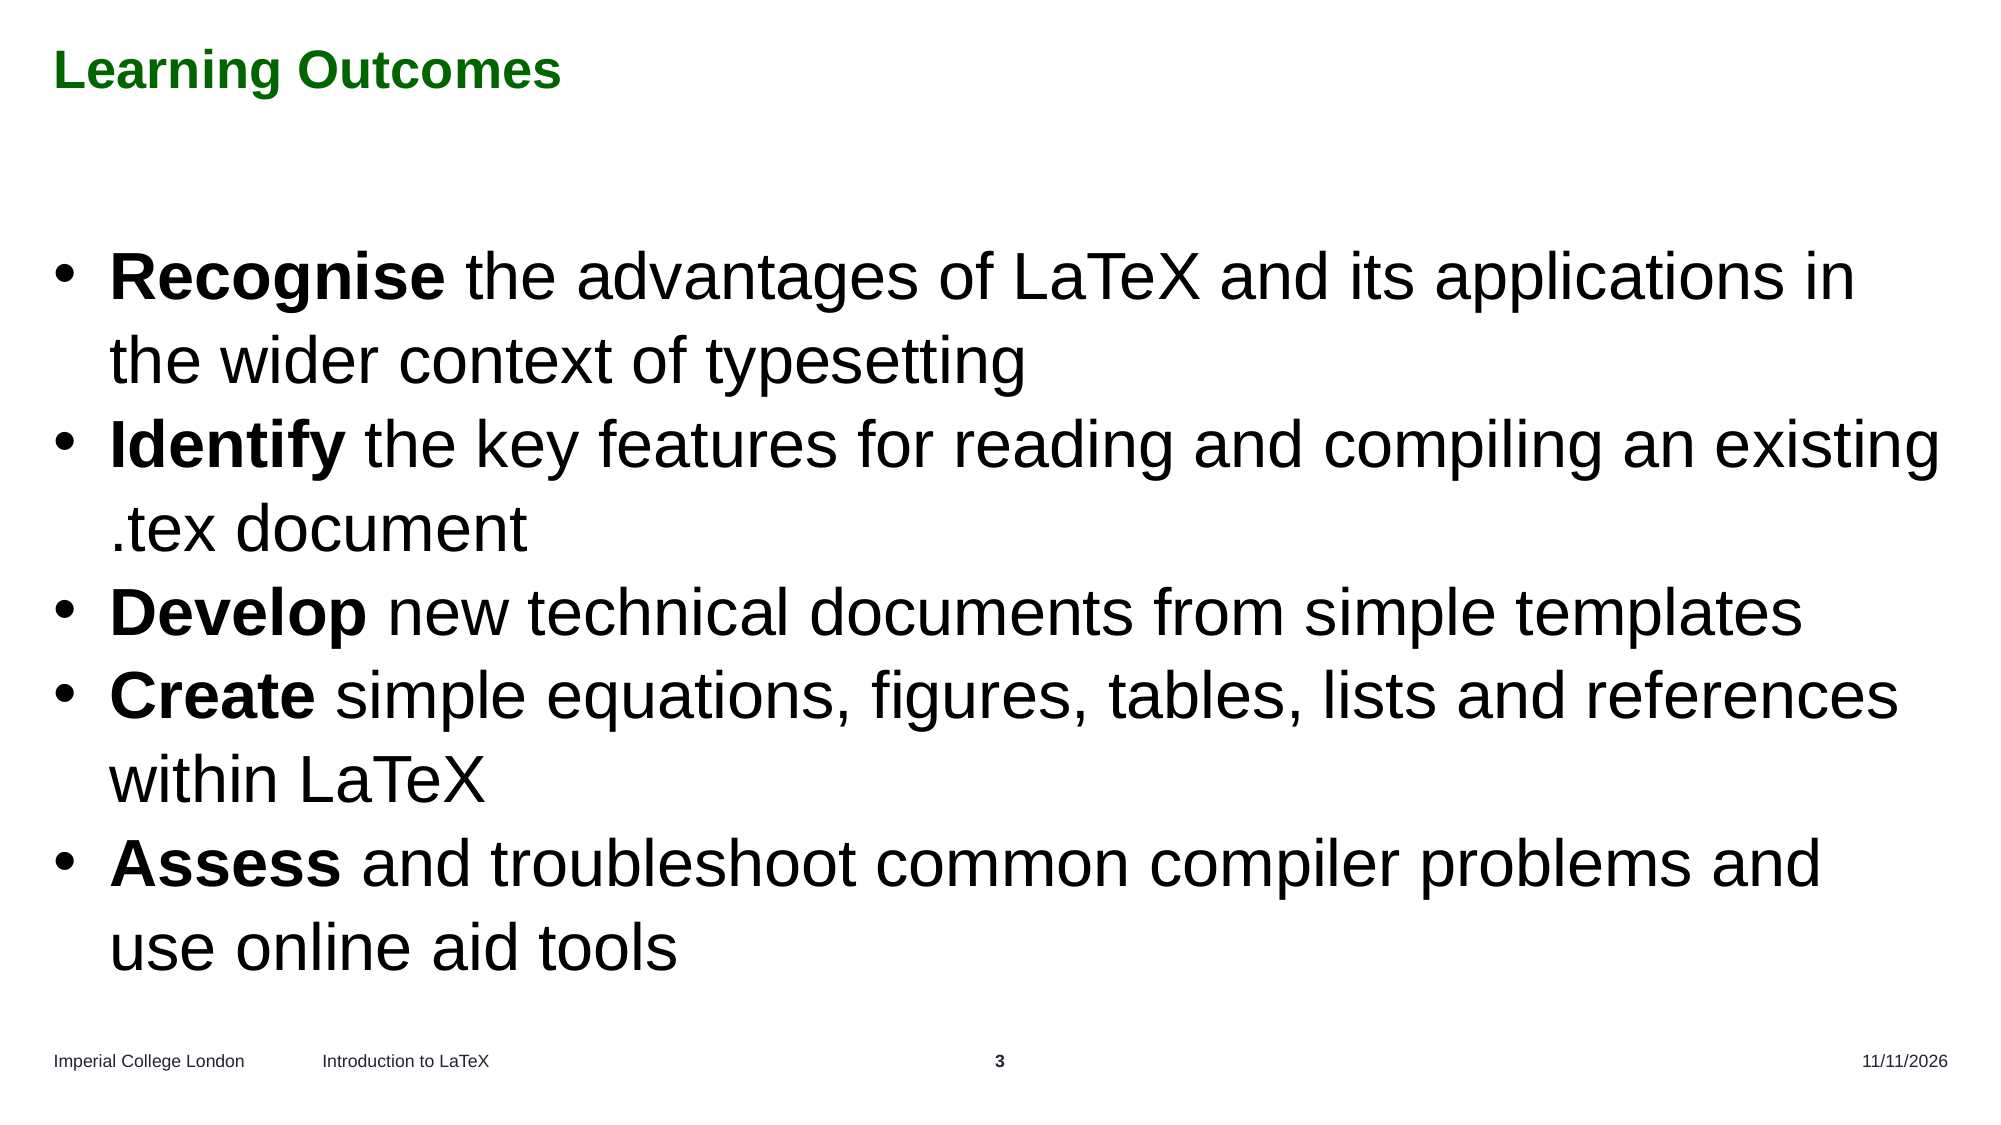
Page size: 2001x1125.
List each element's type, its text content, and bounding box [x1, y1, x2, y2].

list Recognise the advantages of LaTeX and its applications in the wider context of typesetting Identify the key features for reading and compiling an existing .tex document Develop new technical documents from simple templates Create simple equations, figures, tables, lists and references within LaTeX Assess and troubleshoot common compiler problems and use online aid tools [53, 228, 1947, 1028]
title Learning Outcomes [53, 41, 1947, 104]
slide_number 3 [973, 1048, 1027, 1072]
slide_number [1745, 1048, 1948, 1072]
footer Introduction to LaTeX [322, 1048, 884, 1072]
